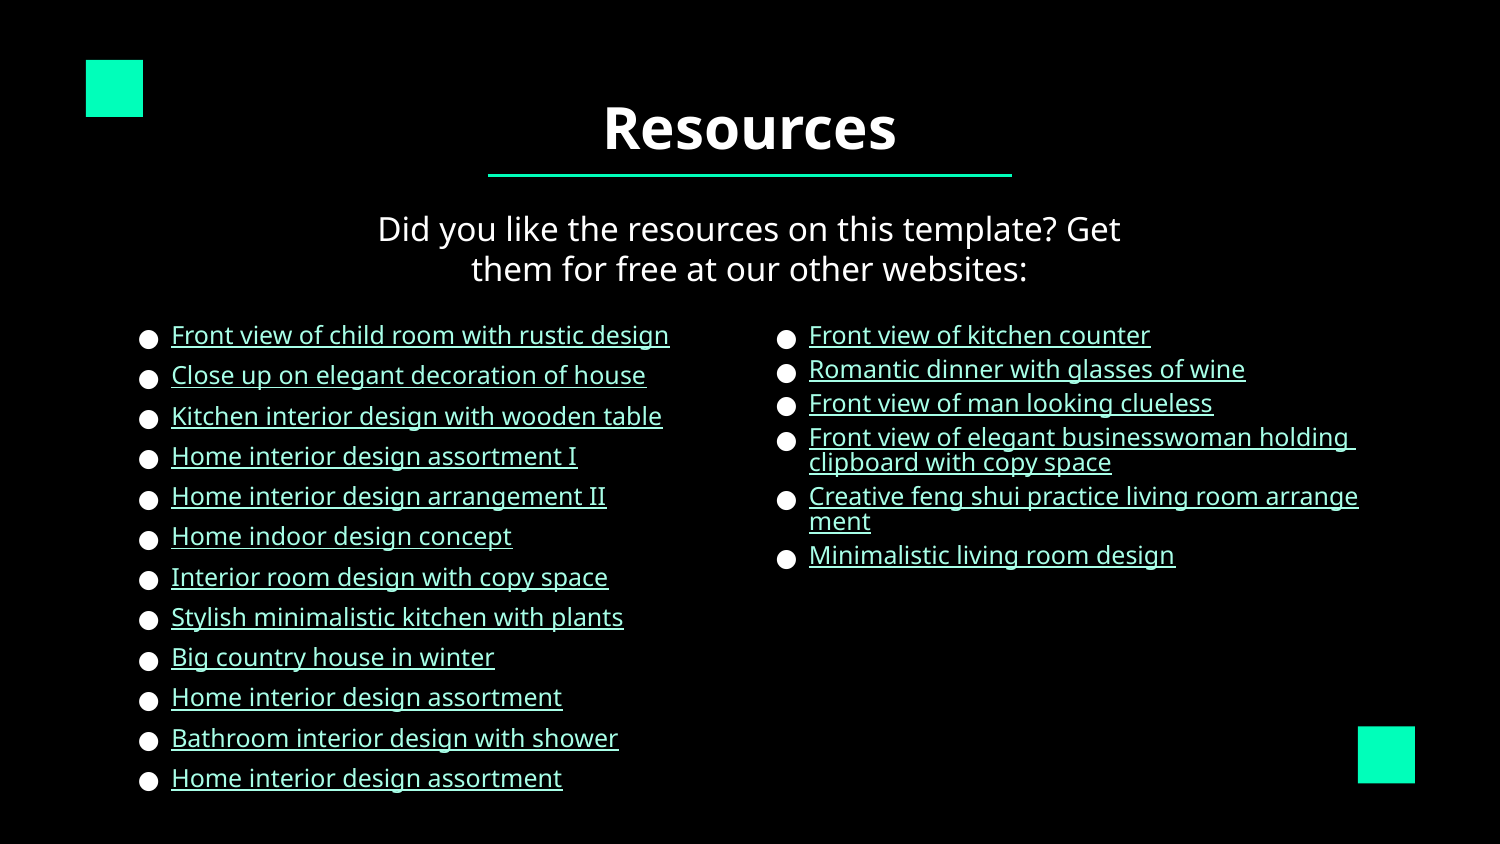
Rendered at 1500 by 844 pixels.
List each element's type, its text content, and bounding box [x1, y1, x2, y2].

title Resources [118, 88, 1382, 164]
list Front view of kitchen counter Romantic dinner with glasses of wine Front view of man looking clueless Front view of elegant businesswoman holding clipboard with copy space Creative feng shui practice living room arrangement Minimalistic living room design [754, 304, 1384, 755]
subtitle Did you like the resources on this template? Get them for free at our other websites: [320, 203, 1180, 294]
list Front view of child room with rustic design Close up on elegant decoration of house Kitchen interior design with wooden table Home interior design assortment I Home interior design arrangement II Home indoor design concept Interior room design with copy space Stylish minimalistic kitchen with plants Big country house in winter Home interior design assortment Bathroom interior design with shower Home interior design assortment [116, 304, 746, 755]
